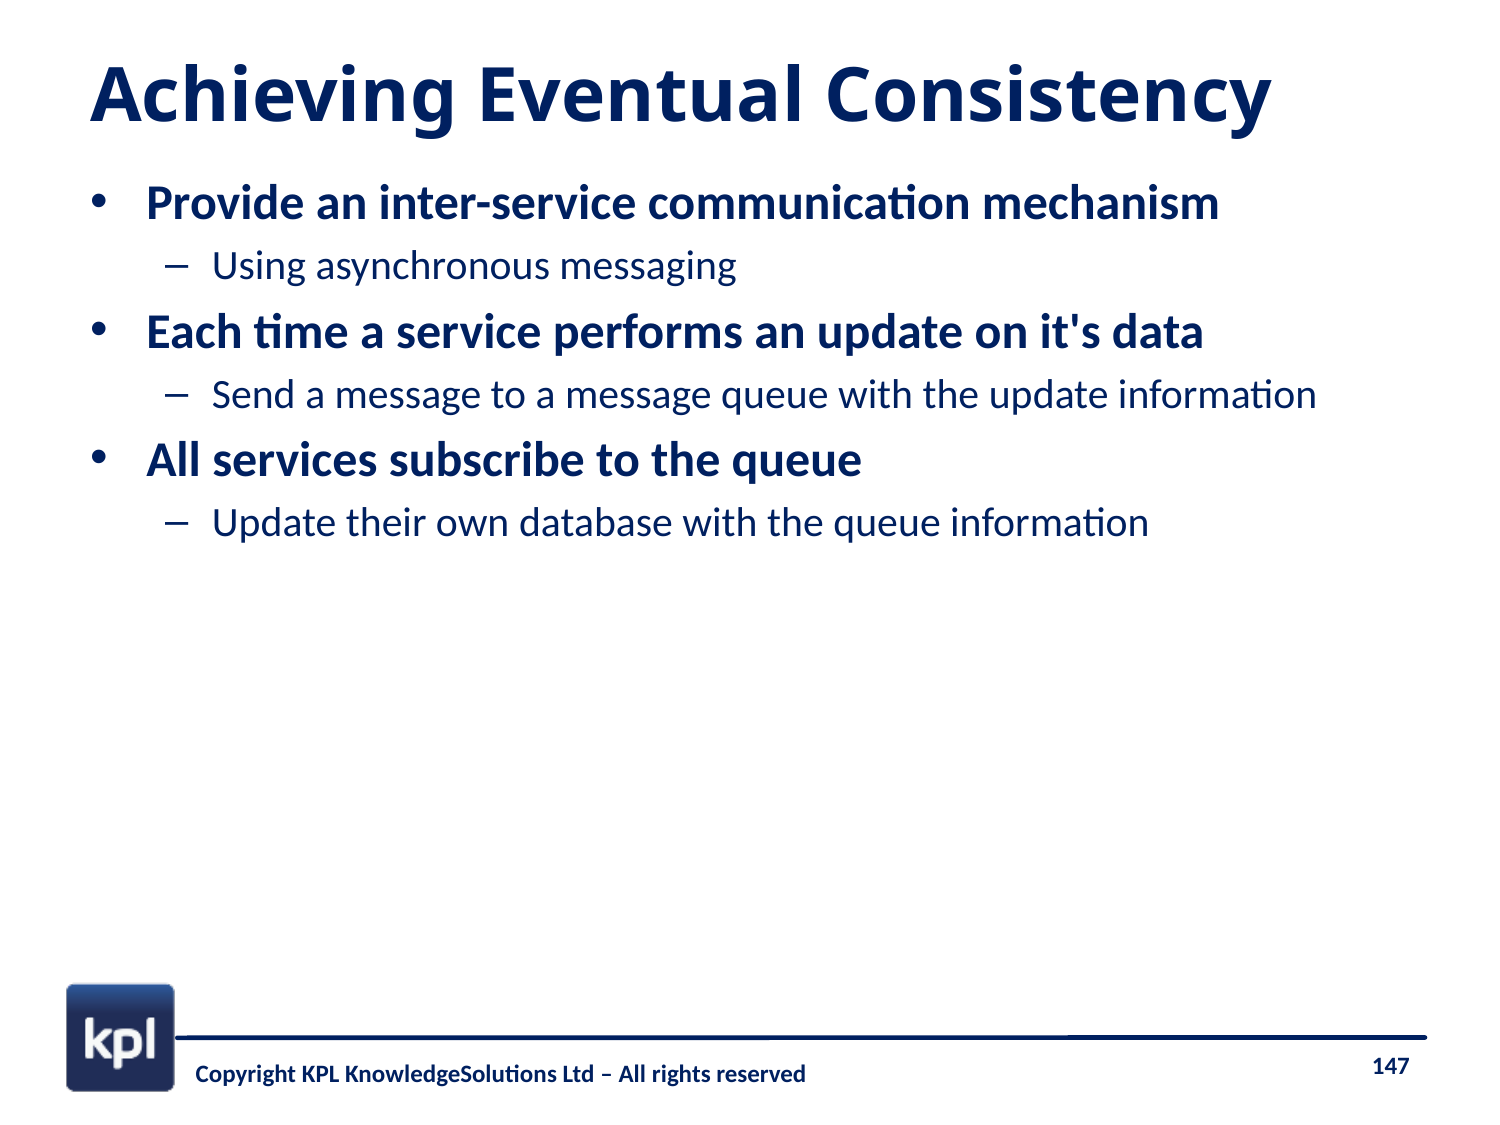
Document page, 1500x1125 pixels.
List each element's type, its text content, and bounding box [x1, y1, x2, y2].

list Provide an inter-service communication mechanism Using asynchronous messaging Each time a service performs an update on it's data Send a message to a message queue with the update information All services subscribe to the queue Update their own database with the queue information [75, 162, 1425, 1013]
title Achieving Eventual Consistency [75, 45, 1471, 138]
picture [62, 980, 178, 1095]
text_box 147 [987, 1042, 1425, 1103]
footer Copyright KPL KnowledgeSolutions Ltd – All rights reserved [180, 1042, 966, 1103]
